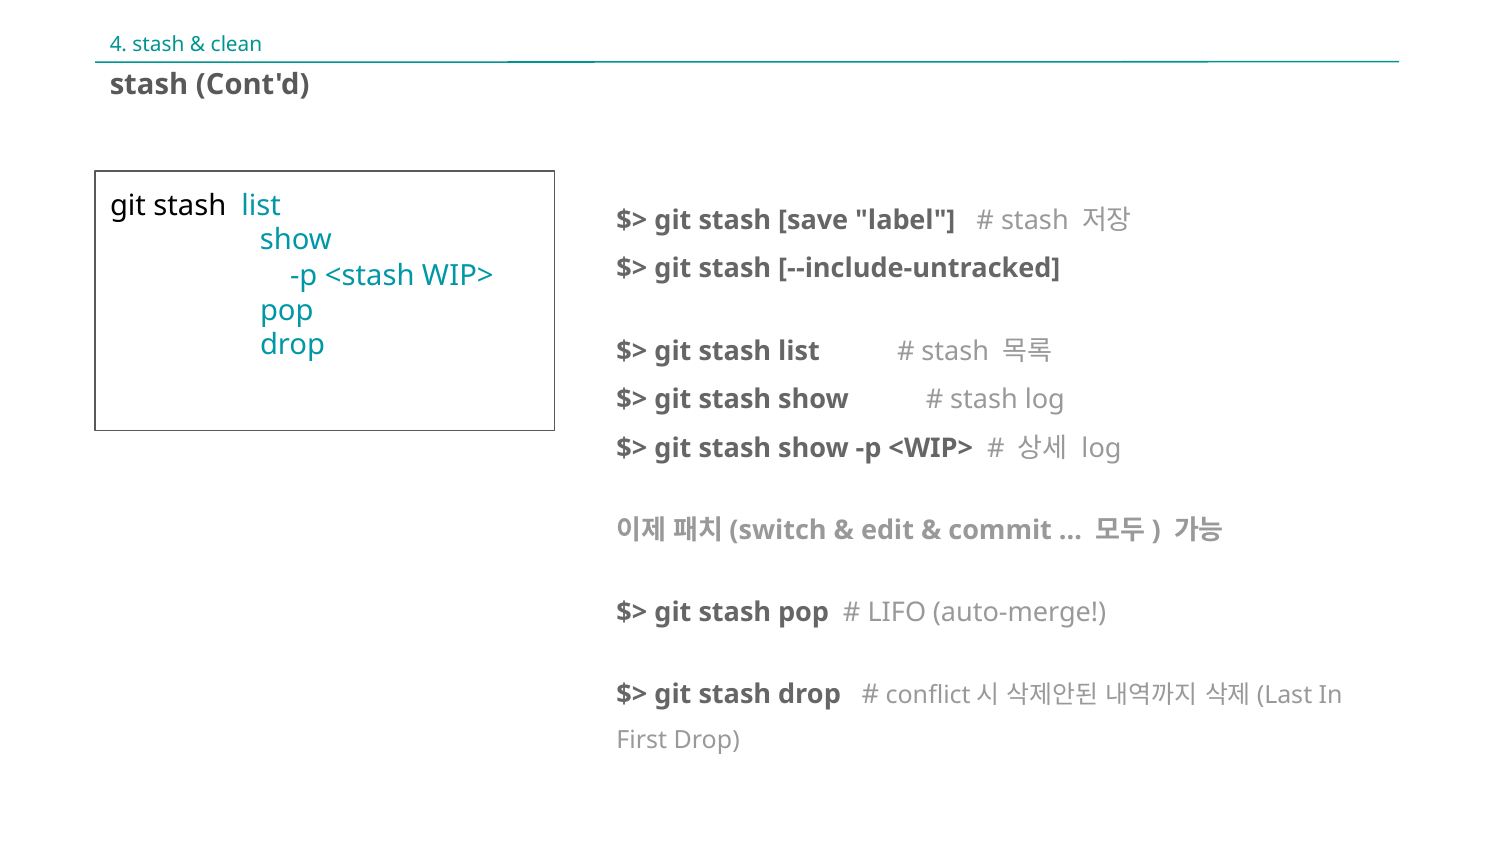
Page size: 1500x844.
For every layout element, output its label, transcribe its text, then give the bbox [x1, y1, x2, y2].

text_box git stash list show -p <stash WIP> pop drop [94, 170, 555, 431]
text_box stash (Cont'd) [95, 70, 1167, 112]
text_box 4. stash & clean [95, 26, 1167, 61]
text_box $> git stash [save "label"] # stash 저장 $> git stash [--include-untracked] $> git stash list # stash 목록 $> git stash show # stash log $> git stash show -p <WIP> # 상세 log 이제 패치(switch & edit & commit … 모두) 가능 $> git stash pop # LIFO (auto-merge!) $> git stash drop # conflict시 삭제안된 내역까지 삭제(Last In First Drop) [601, 170, 1400, 769]
